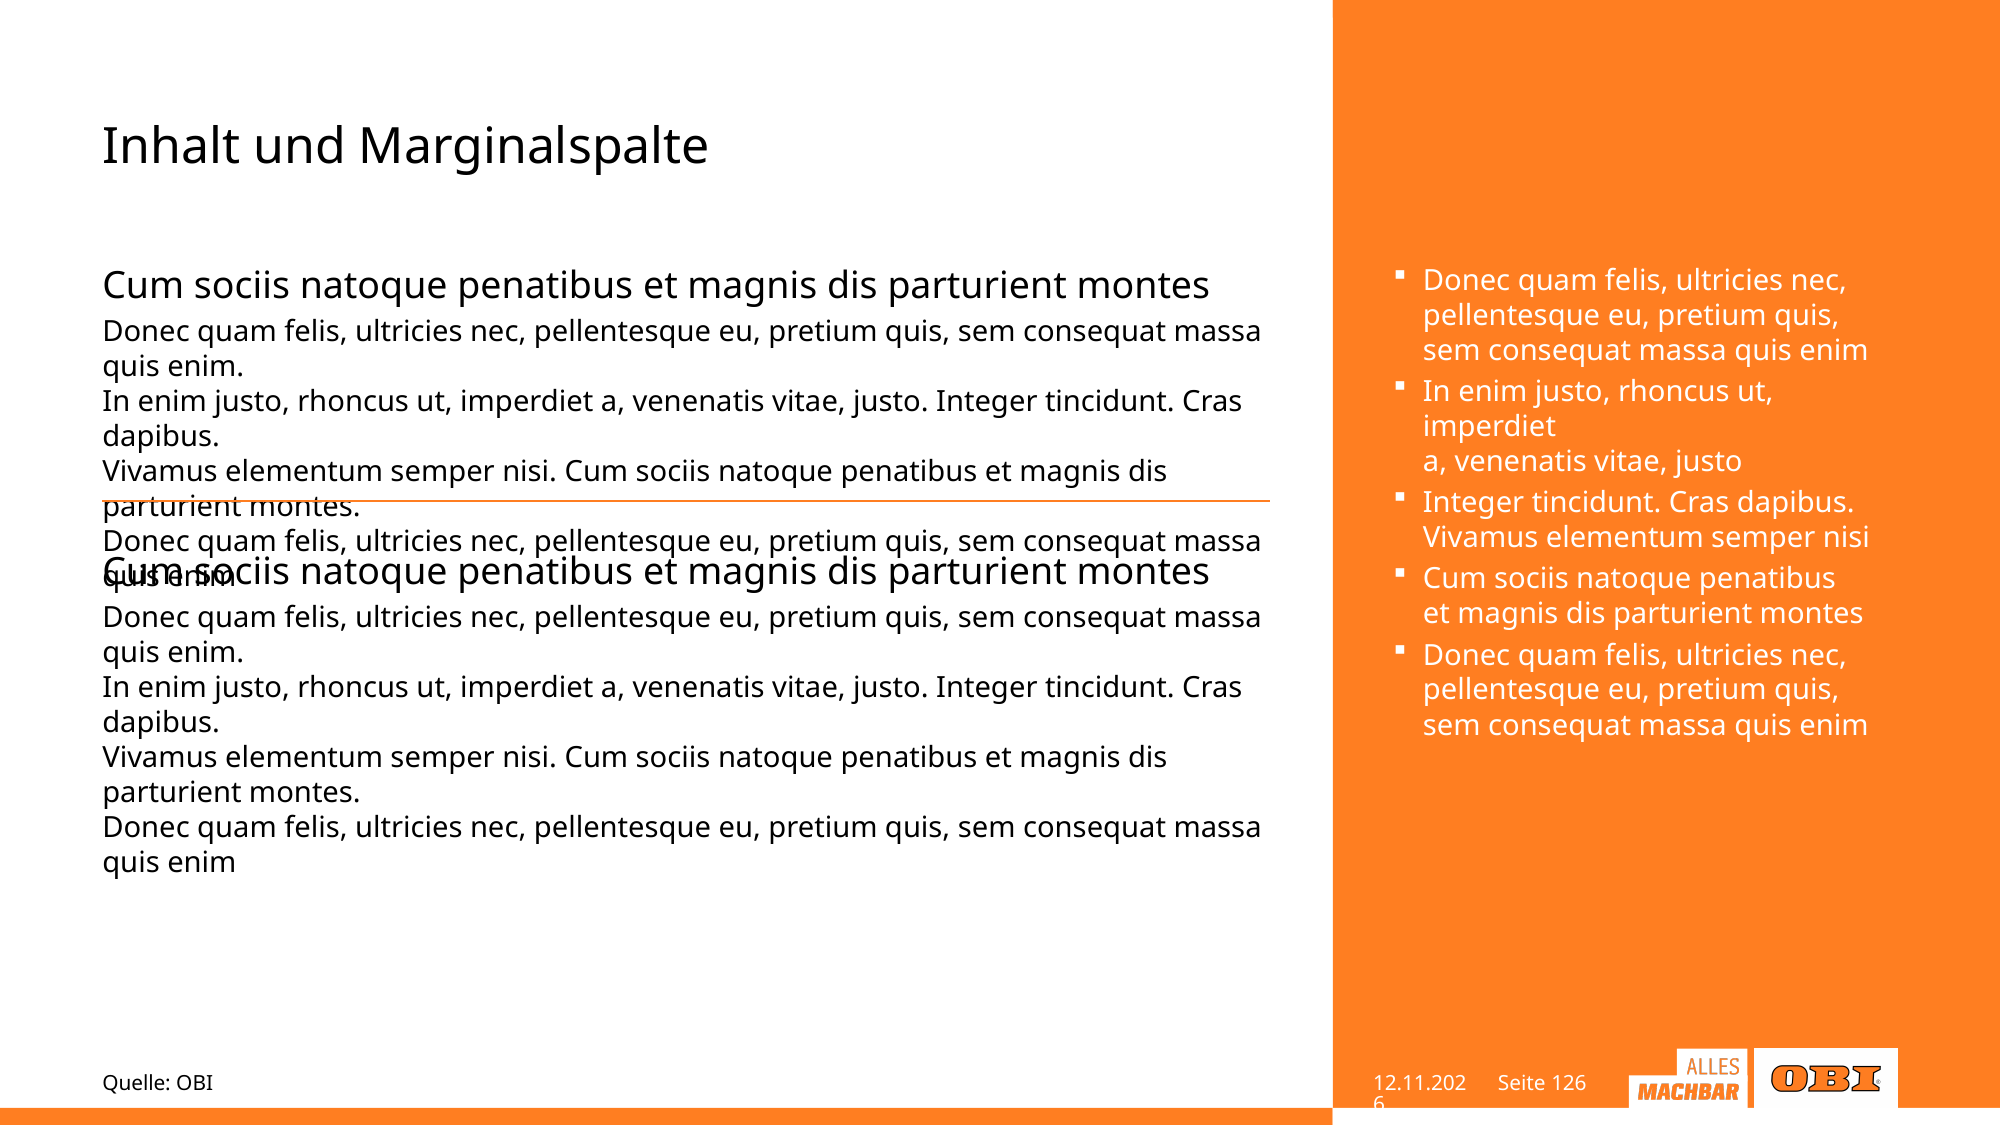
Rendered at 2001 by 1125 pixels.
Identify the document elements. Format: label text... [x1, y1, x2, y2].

text_box Cum sociis natoque penatibus et magnis dis parturient montes Donec quam felis, ultricies nec, pellentesque eu, pretium quis, sem consequat massa quis enim. In enim justo, rhoncus ut, imperdiet a, venenatis vitae, justo. Integer tincidunt. Cras dapibus. Vivamus elementum semper nisi. Cum sociis natoque penatibus et magnis dis parturient montes. Donec quam felis, ultricies nec, pellentesque eu, pretium quis, sem consequat massa quis enim [102, 261, 1271, 500]
text_box Cum sociis natoque penatibus et magnis dis parturient montes Donec quam felis, ultricies nec, pellentesque eu, pretium quis, sem consequat massa quis enim. In enim justo, rhoncus ut, imperdiet a, venenatis vitae, justo. Integer tincidunt. Cras dapibus. Vivamus elementum semper nisi. Cum sociis natoque penatibus et magnis dis parturient montes. Donec quam felis, ultricies nec, pellentesque eu, pretium quis, sem consequat massa quis enim [102, 546, 1271, 878]
text_box Cum sociis natoque penatibus et magnis dis parturient montes Donec quam felis, ultricies nec, pellentesque eu, pretium quis, sem consequat massa quis enim. In enim justo, rhoncus ut, imperdiet a, venenatis vitae, justo. Integer tincidunt. Cras dapibus. Vivamus elementum semper nisi. Cum sociis natoque penatibus et magnis dis parturient montes. Donec quam felis, ultricies nec, pellentesque eu, pretium quis, sem consequat massa quis enim [102, 501, 1271, 546]
footer Quelle: OBI [102, 1071, 1271, 1097]
picture [1638, 1058, 1739, 1100]
picture [1754, 1048, 1898, 1107]
title Inhalt und Marginalspalte [102, 112, 1271, 174]
slide_number Seite 126 [1497, 1071, 1588, 1097]
list Donec quam felis, ultricies nec, pellentesque eu, pretium quis, sem consequat massa quis enim In enim justo, rhoncus ut, imperdiet a, venenatis vitae, justo Integer tincidunt. Cras dapibus. Vivamus elementum semper nisi Cum sociis natoque penatibus et magnis dis parturient montes Donec quam felis, ultricies nec, pellentesque eu, pretium quis, sem consequat massa quis enim [1393, 261, 1880, 1035]
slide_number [1373, 1071, 1475, 1097]
